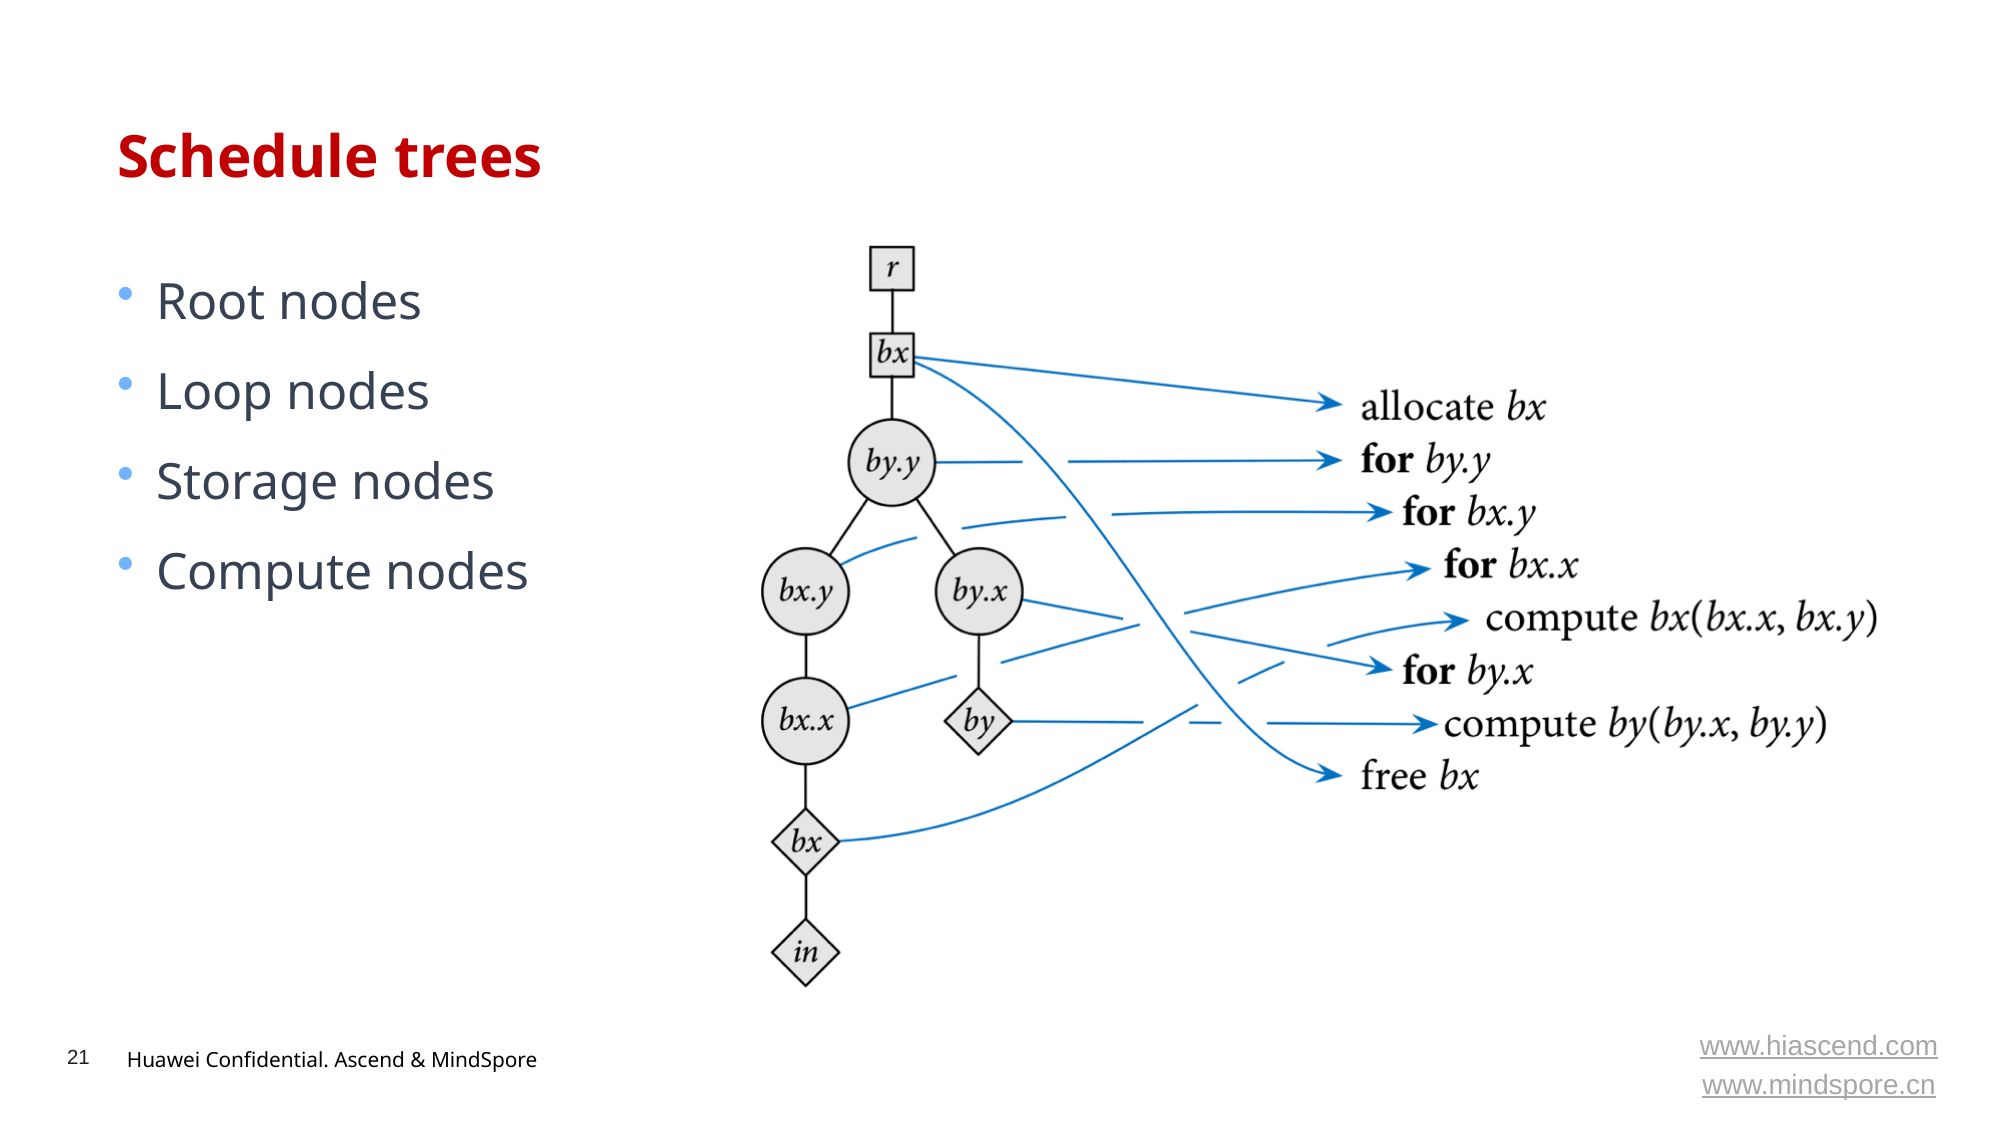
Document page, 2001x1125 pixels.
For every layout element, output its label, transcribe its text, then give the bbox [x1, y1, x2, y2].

list Root nodes Loop nodes Storage nodes Compute nodes [102, 231, 658, 988]
title Schedule trees [102, 111, 1901, 209]
picture [740, 223, 1880, 996]
